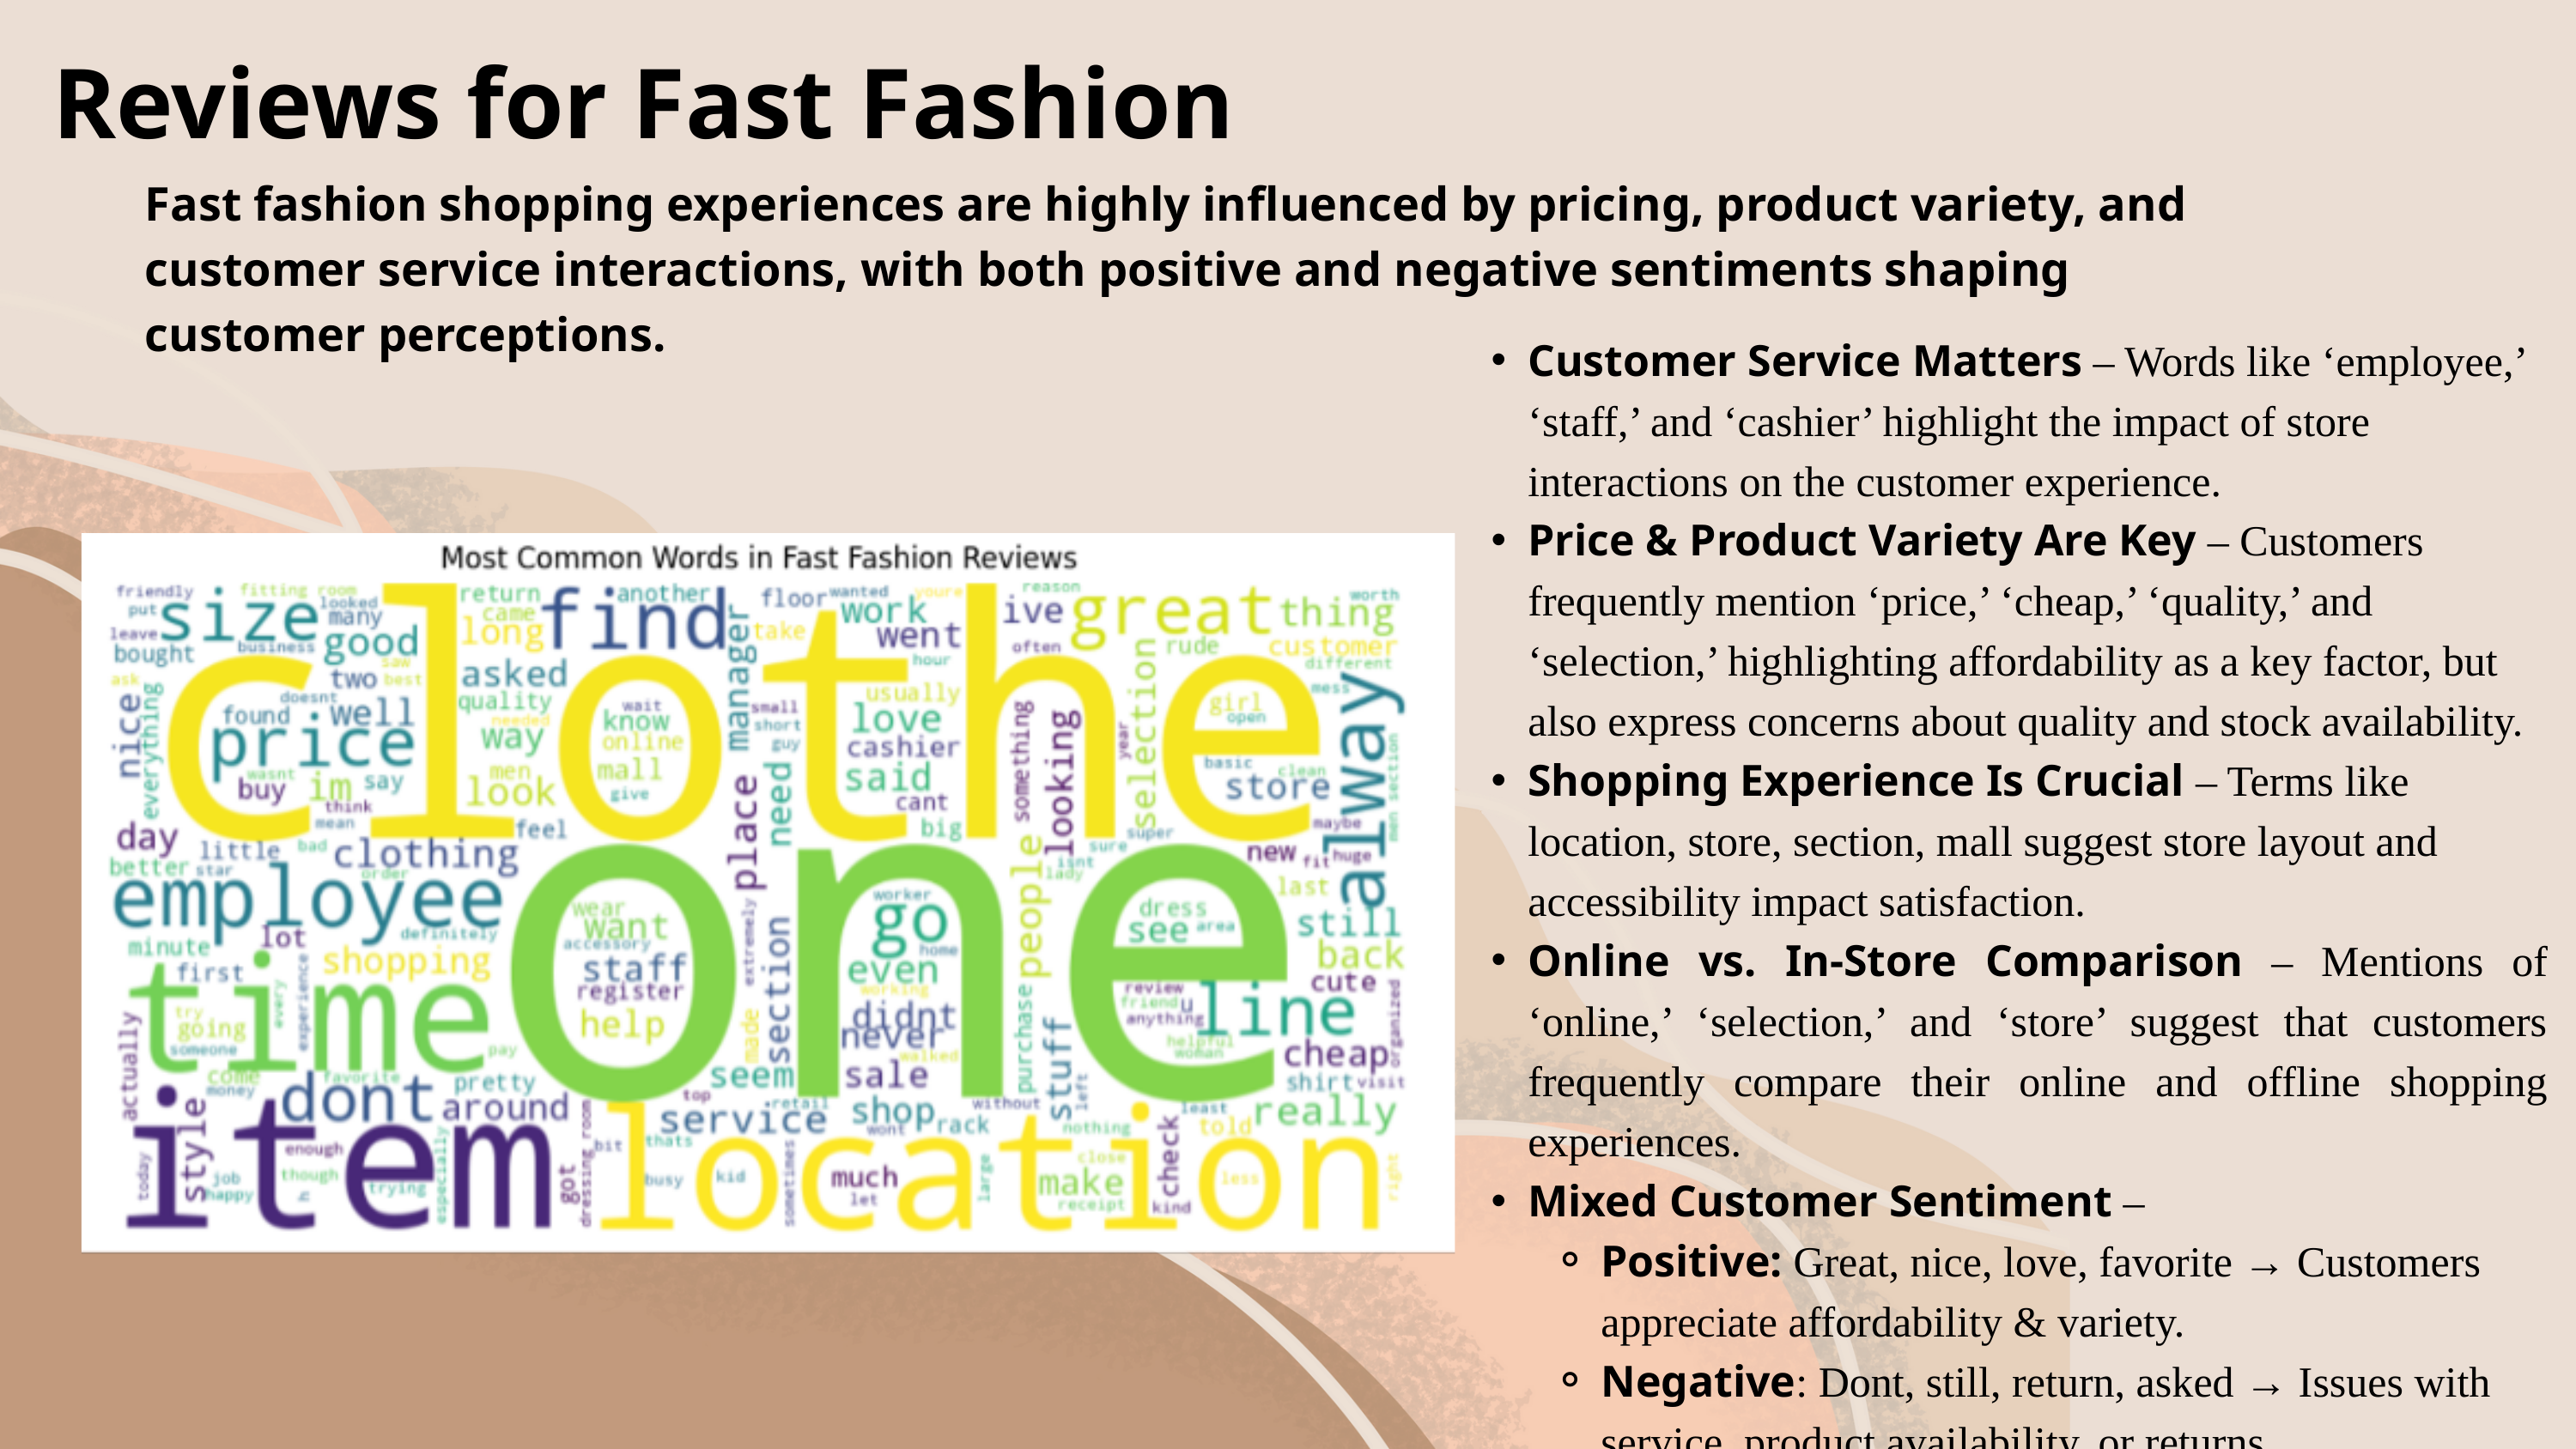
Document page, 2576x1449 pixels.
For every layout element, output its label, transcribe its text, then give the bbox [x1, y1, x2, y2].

text_box Customer Service Matters – Words like ‘employee,’ ‘staff,’ and ‘cashier’ highlight the impact of store interactions on the customer experience. Price & Product Variety Are Key – Customers frequently mention ‘price,’ ‘cheap,’ ‘quality,’ and ‘selection,’ highlighting affordability as a key factor, but also express concerns about quality and stock availability. Shopping Experience Is Crucial – Terms like location, store, section, mall suggest store layout and accessibility impact satisfaction. Online vs. In-Store Comparison – Mentions of ‘online,’ ‘selection,’ and ‘store’ suggest that customers frequently compare their online and offline shopping experiences. Mixed Customer Sentiment – Positive: Great, nice, love, favorite → Customers appreciate affordability & variety. Negative: Dont, still, return, asked → Issues with service, product availability, or returns. [1455, 204, 2549, 1449]
text_box [81, 533, 1455, 1256]
text_box Fast fashion shopping experiences are highly influenced by pricing, product variety, and customer service interactions, with both positive and negative sentiments shaping customer perceptions. [144, 165, 2276, 361]
text_box [0, 289, 1455, 1449]
text_box Reviews for Fast Fashion [0, 22, 1288, 158]
